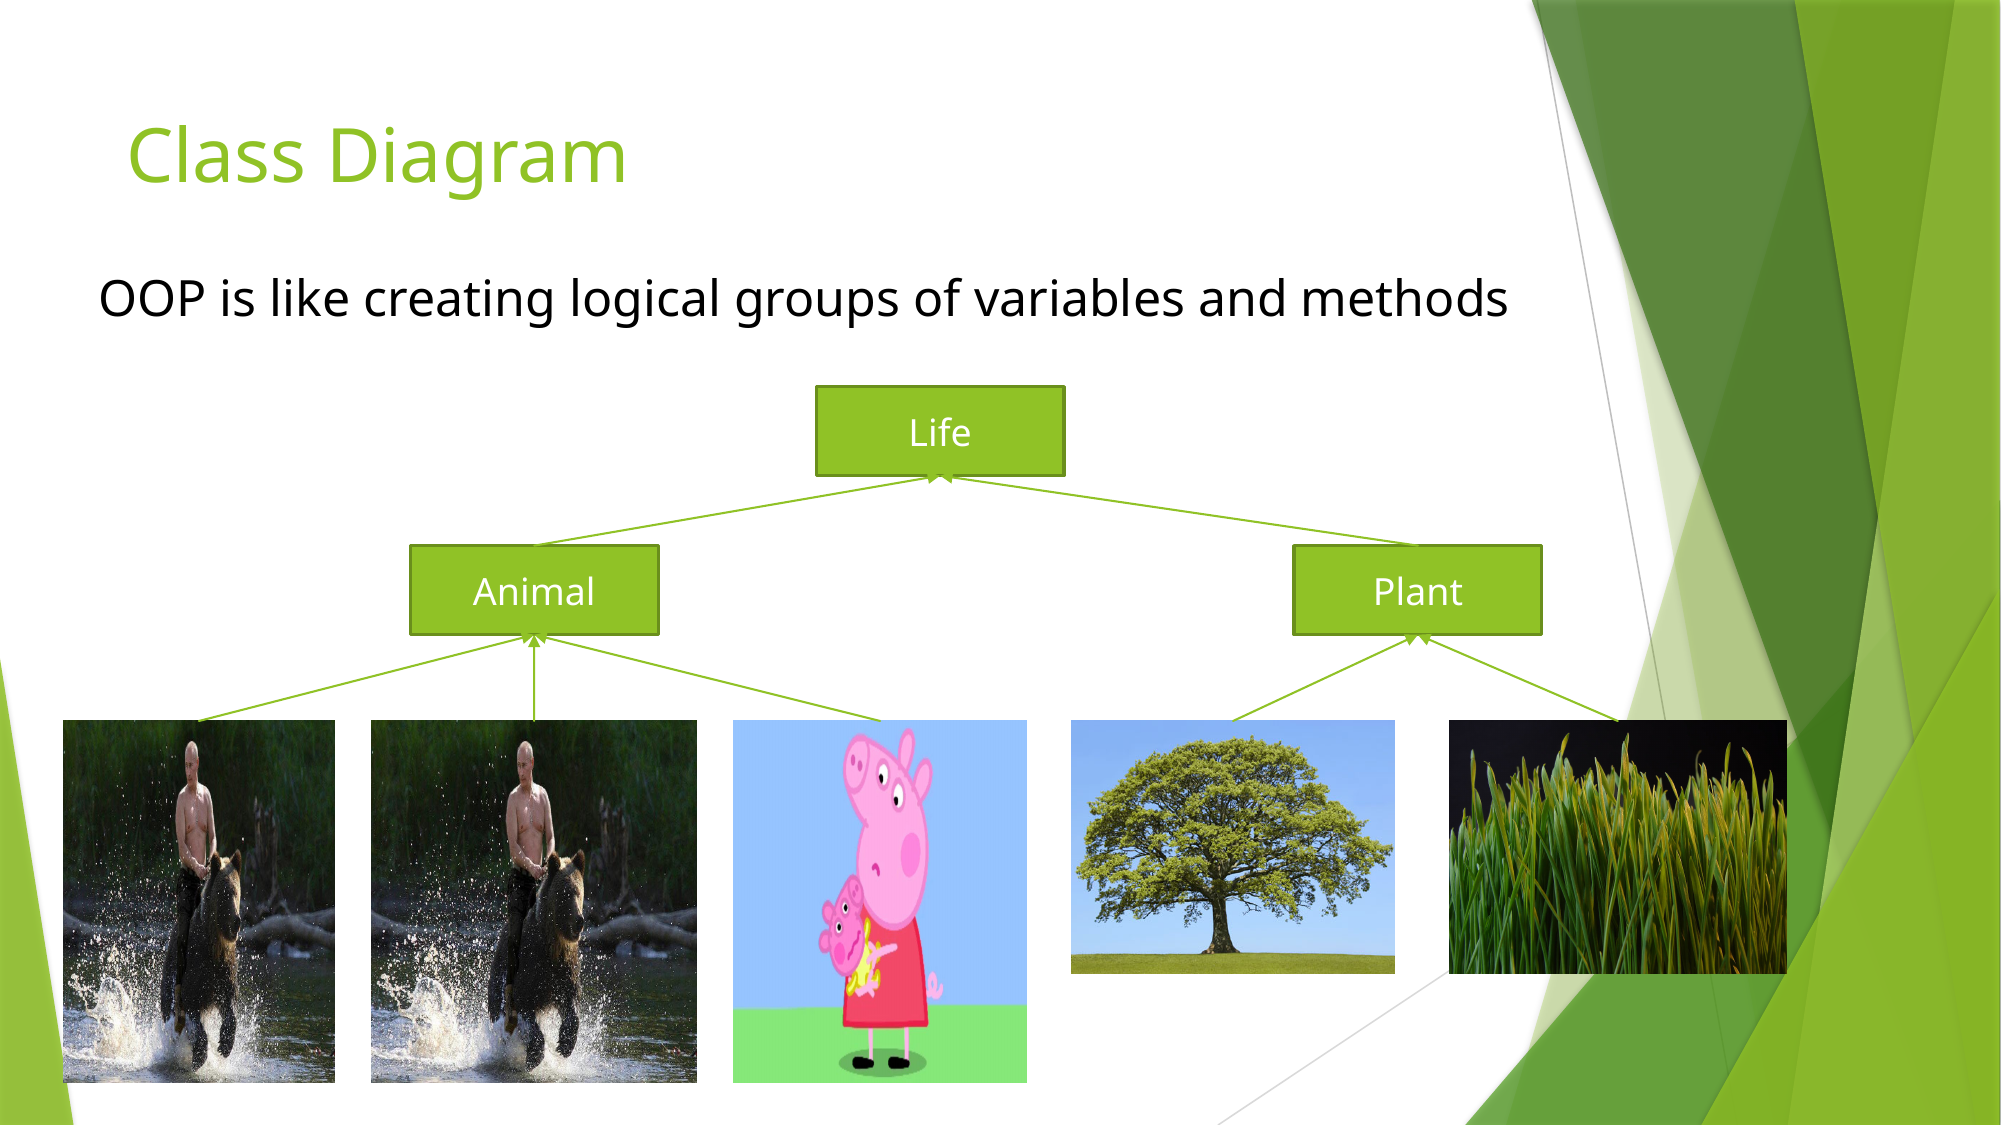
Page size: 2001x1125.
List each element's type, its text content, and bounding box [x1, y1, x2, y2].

text_box Plant [1292, 544, 1543, 633]
picture [371, 722, 698, 1084]
picture [62, 720, 336, 1084]
text_box Life [815, 385, 1066, 474]
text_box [533, 475, 938, 547]
picture [733, 720, 1028, 1084]
text_box OOP is like creating logical groups of variables and methods [83, 259, 1526, 335]
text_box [198, 634, 535, 722]
title Class Diagram [111, 99, 1522, 259]
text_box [939, 475, 1419, 547]
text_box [1232, 634, 1416, 722]
picture [1448, 720, 1787, 975]
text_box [1417, 634, 1619, 722]
text_box Animal [409, 544, 660, 633]
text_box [535, 634, 881, 722]
picture [1071, 720, 1396, 975]
